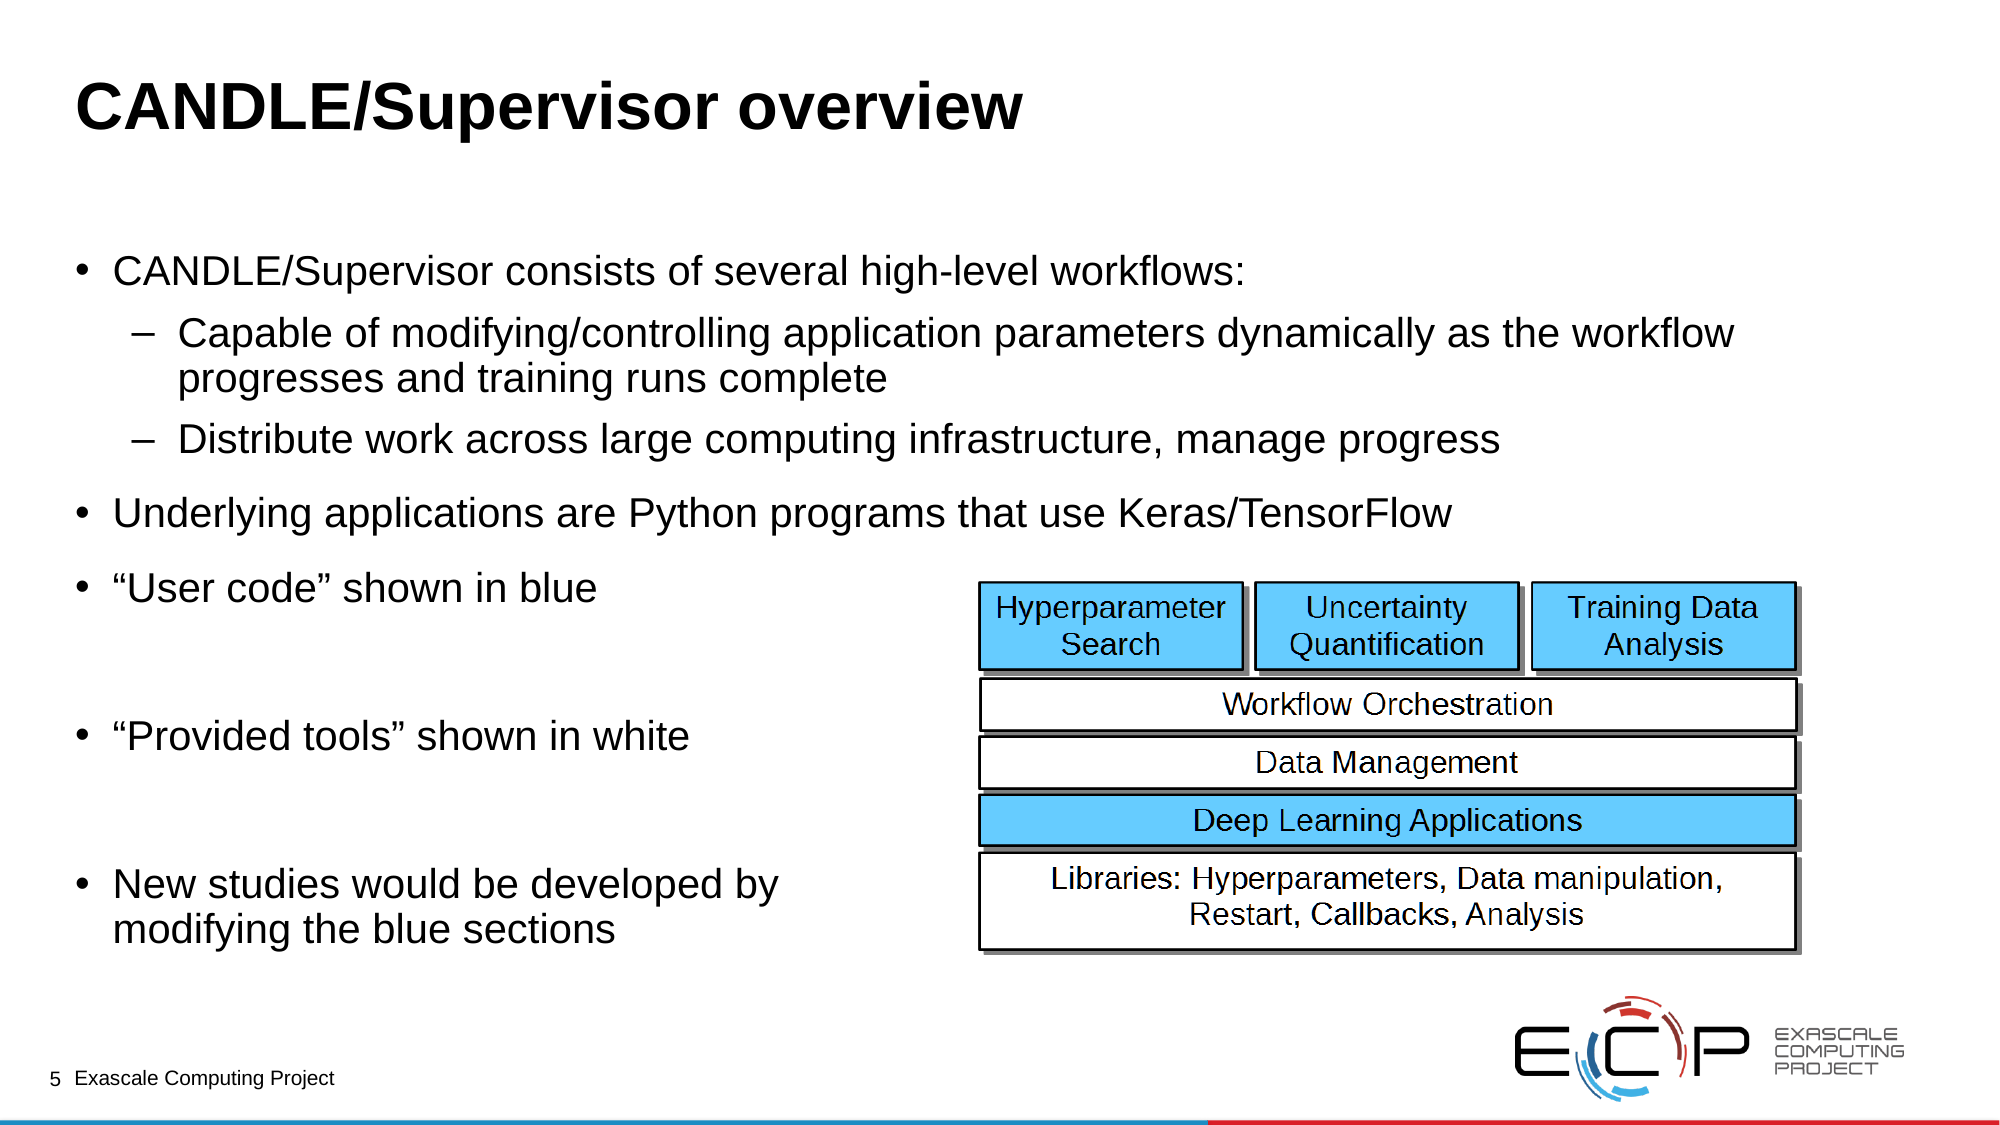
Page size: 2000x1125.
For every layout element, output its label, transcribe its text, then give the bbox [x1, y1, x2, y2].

picture [967, 574, 1815, 961]
title CANDLE/Supervisor overview [59, 67, 1926, 152]
list CANDLE/Supervisor consists of several high-level workflows: Capable of modifying/controlling application parameters dynamically as the workflow progresses and training runs complete Distribute work across large computing infrastructure, manage progress Underlying applications are Python programs that use Keras/TensorFlow “User code” shown in blue “Provided tools” shown in white New studies would be developed by modifying the blue sections [59, 241, 1926, 1024]
picture [1515, 1024, 1904, 1102]
